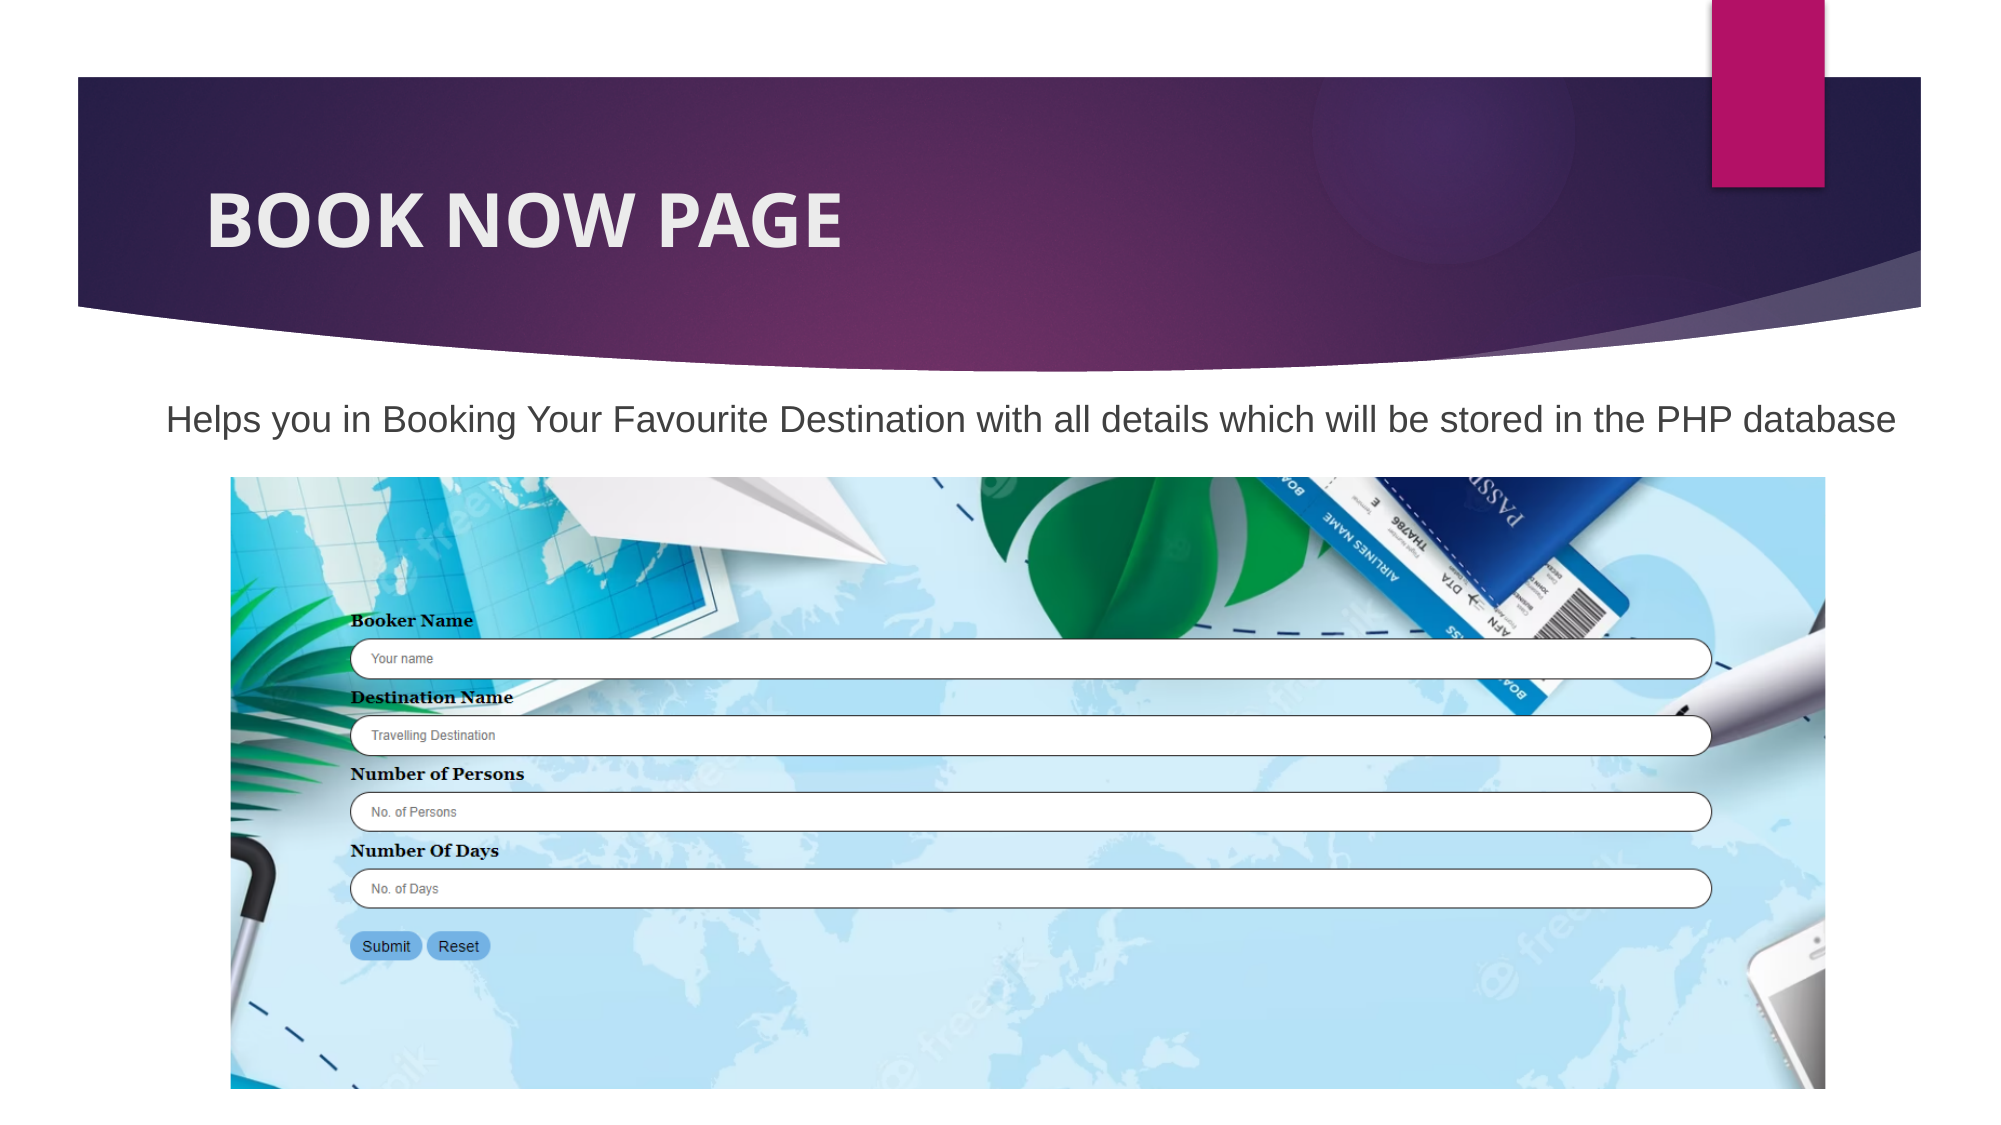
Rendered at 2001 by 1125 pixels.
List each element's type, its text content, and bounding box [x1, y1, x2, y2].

picture [230, 477, 1826, 1090]
title BOOK NOW PAGE [189, 159, 1627, 276]
list Helps you in Booking Your Favourite Destination with all details which will be stored in the PHP database [119, 387, 1949, 978]
